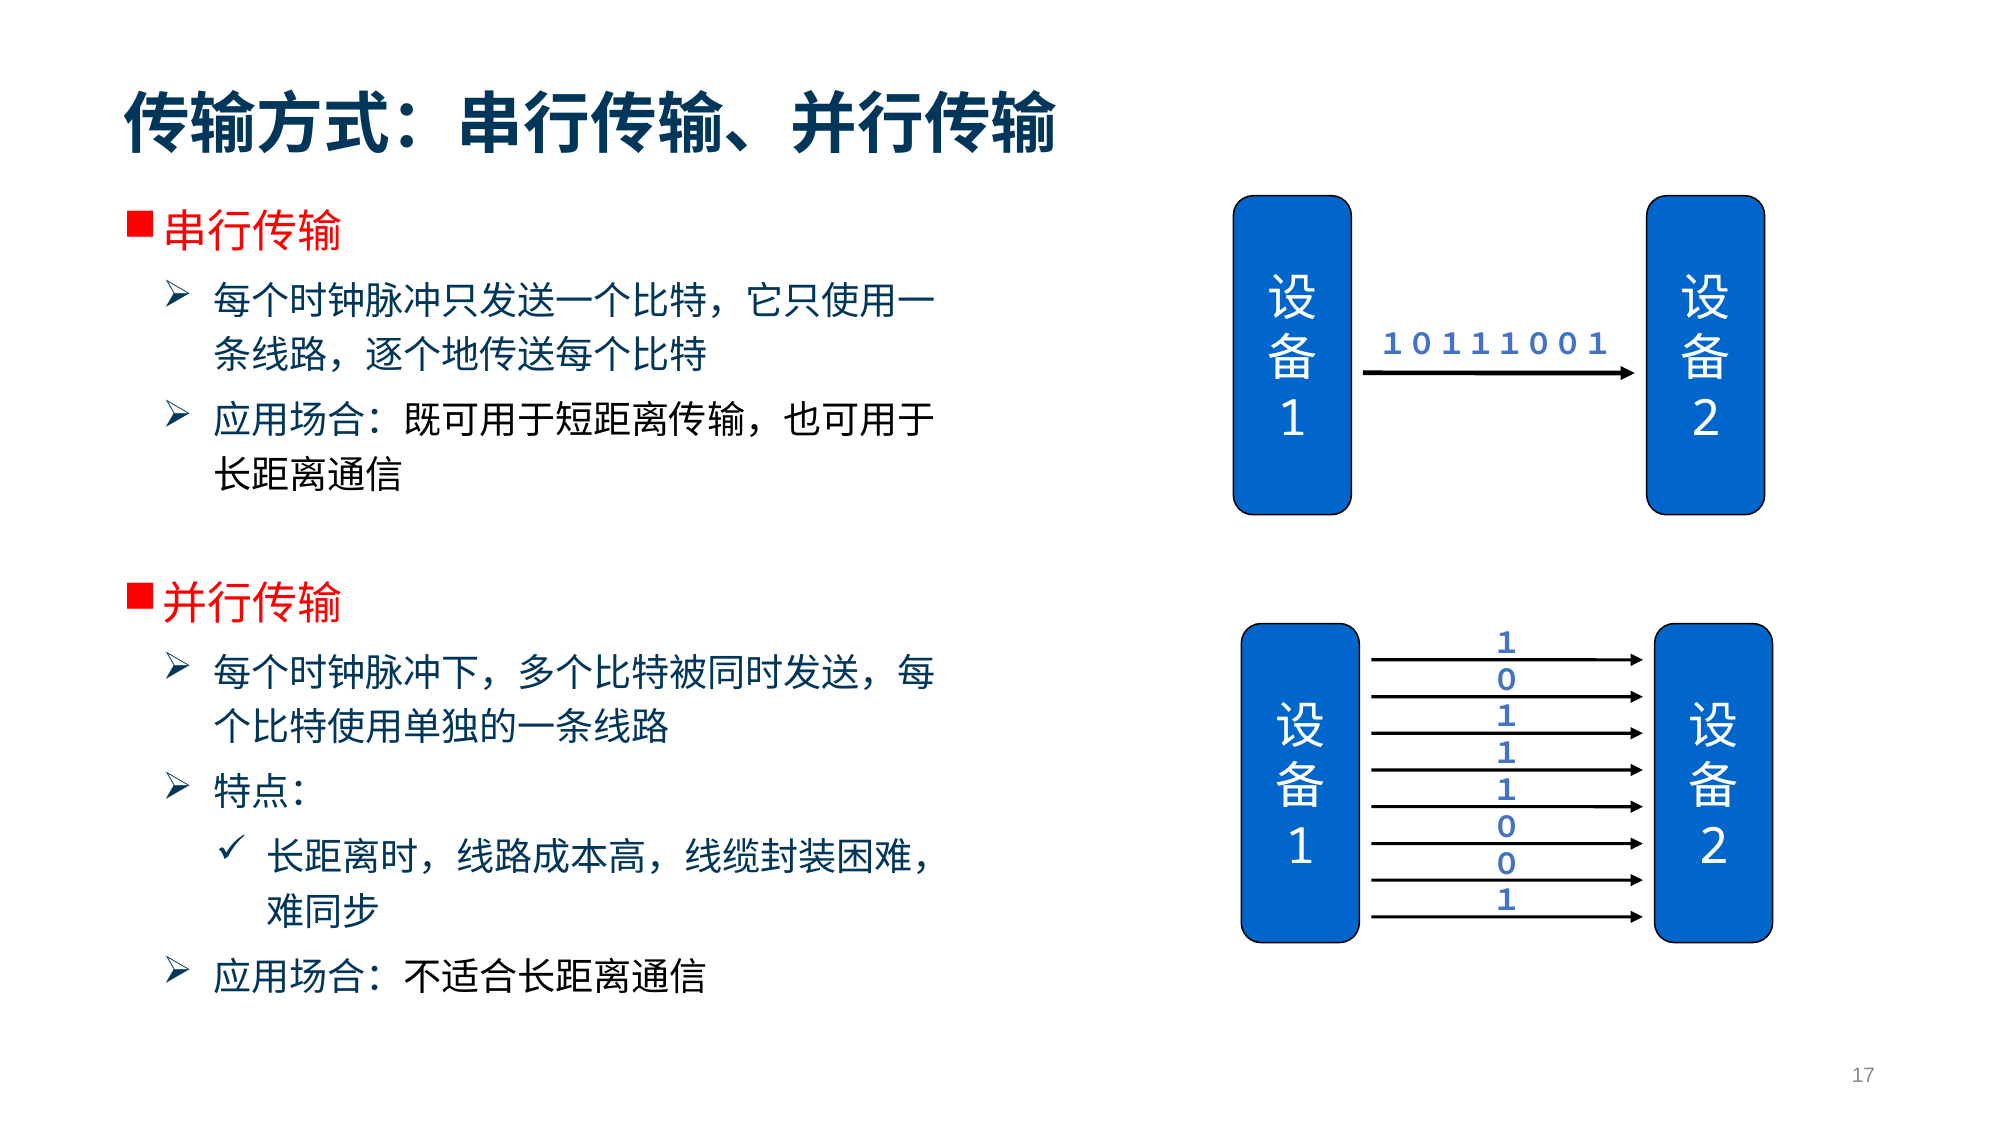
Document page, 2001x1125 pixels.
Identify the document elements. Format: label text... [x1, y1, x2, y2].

slide_number 17 [1712, 1051, 1890, 1097]
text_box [1233, 195, 1765, 515]
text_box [1241, 623, 1773, 943]
list 串行传输 每个时钟脉冲只发送一个比特，它只使用一条线路，逐个地传送每个比特 应用场合：既可用于短距离传输，也可用于长距离通信 并行传输 每个时钟脉冲下，多个比特被同时发送，每个比特使用单独的一条线路 特点： 长距离时，线路成本高，线缆封装困难，难同步 应用场合：不适合长距离通信 [108, 184, 983, 1007]
title 传输方式：串行传输、并行传输 [108, 21, 1890, 169]
